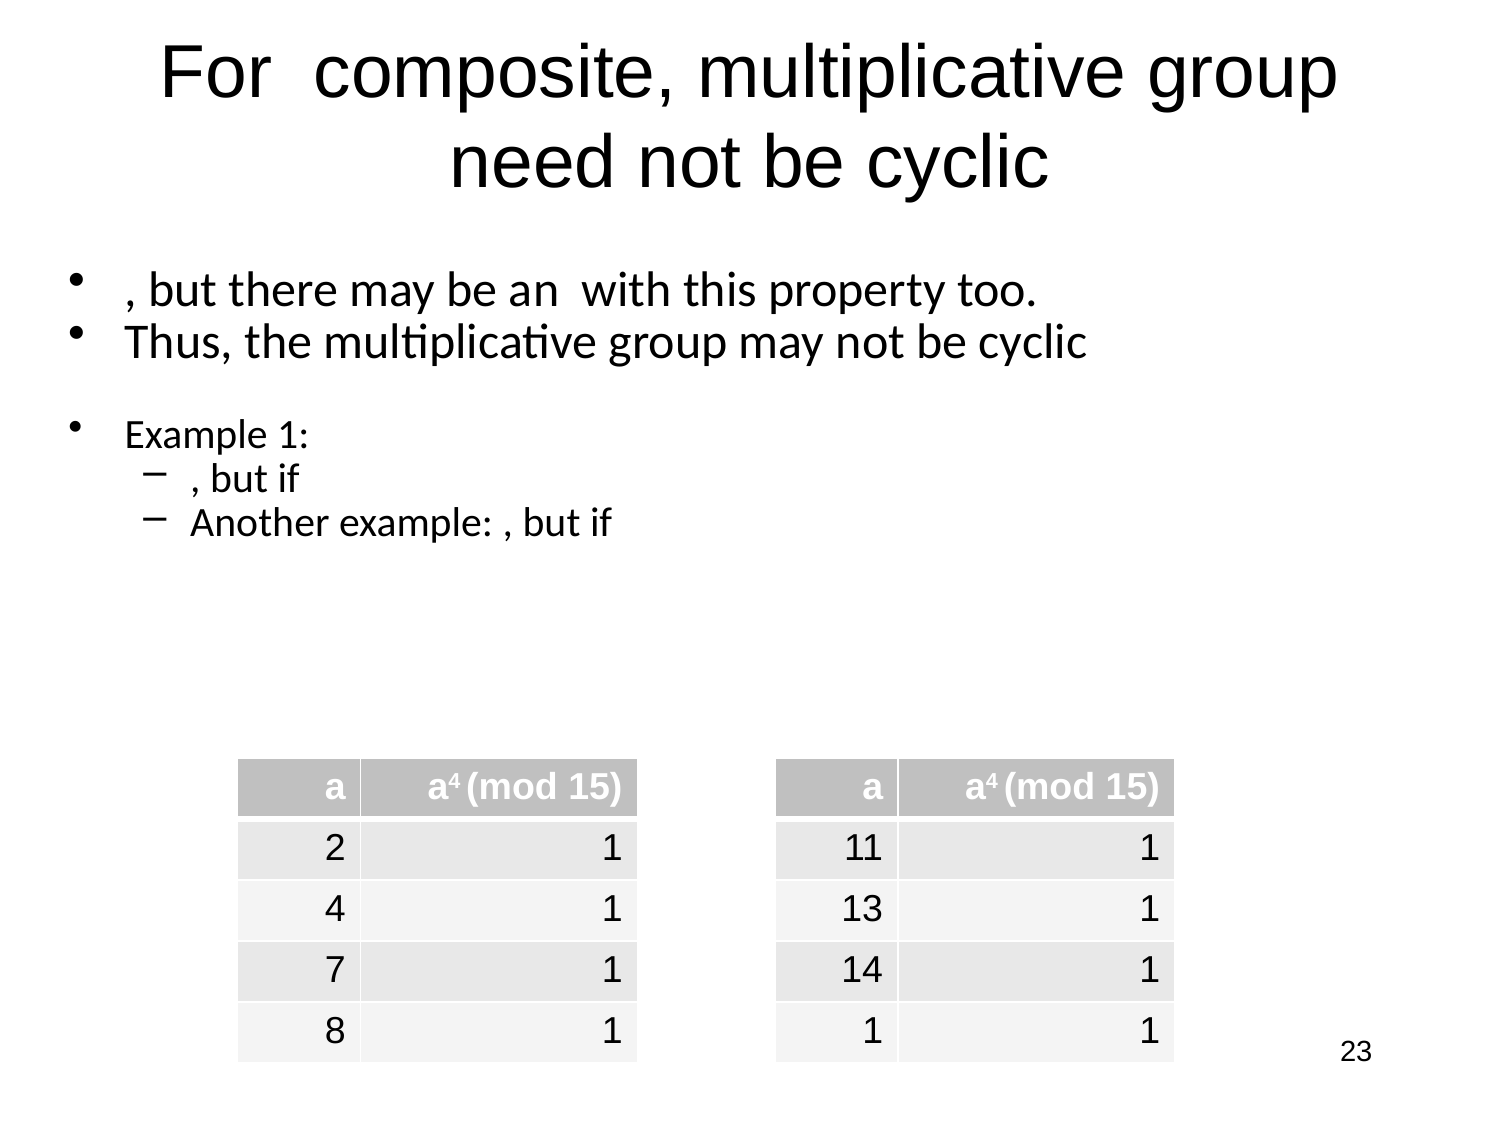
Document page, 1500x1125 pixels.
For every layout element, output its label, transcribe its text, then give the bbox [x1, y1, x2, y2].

slide_number 23 [1074, 1024, 1388, 1101]
table_cell 1 [899, 1003, 1174, 1062]
table_cell 1 [361, 822, 637, 879]
table_header a [776, 759, 897, 816]
table_cell 1 [899, 881, 1174, 940]
table_cell 13 [776, 881, 897, 940]
table_cell 1 [899, 822, 1174, 879]
table_cell 1 [361, 1003, 637, 1062]
table_cell 1 [776, 1003, 897, 1062]
table_cell 7 [238, 942, 360, 1001]
table_cell 11 [776, 822, 897, 879]
table_cell 4 [238, 881, 360, 940]
table_header a4 (mod 15) [899, 759, 1174, 816]
table_header a [238, 759, 360, 816]
table_cell 2 [238, 822, 360, 879]
table_cell 14 [776, 942, 897, 1001]
table_cell 1 [361, 881, 637, 940]
table_cell 1 [361, 942, 637, 1001]
table_header a4 (mod 15) [361, 759, 637, 816]
table_cell 1 [899, 942, 1174, 1001]
table_cell 8 [238, 1003, 360, 1062]
